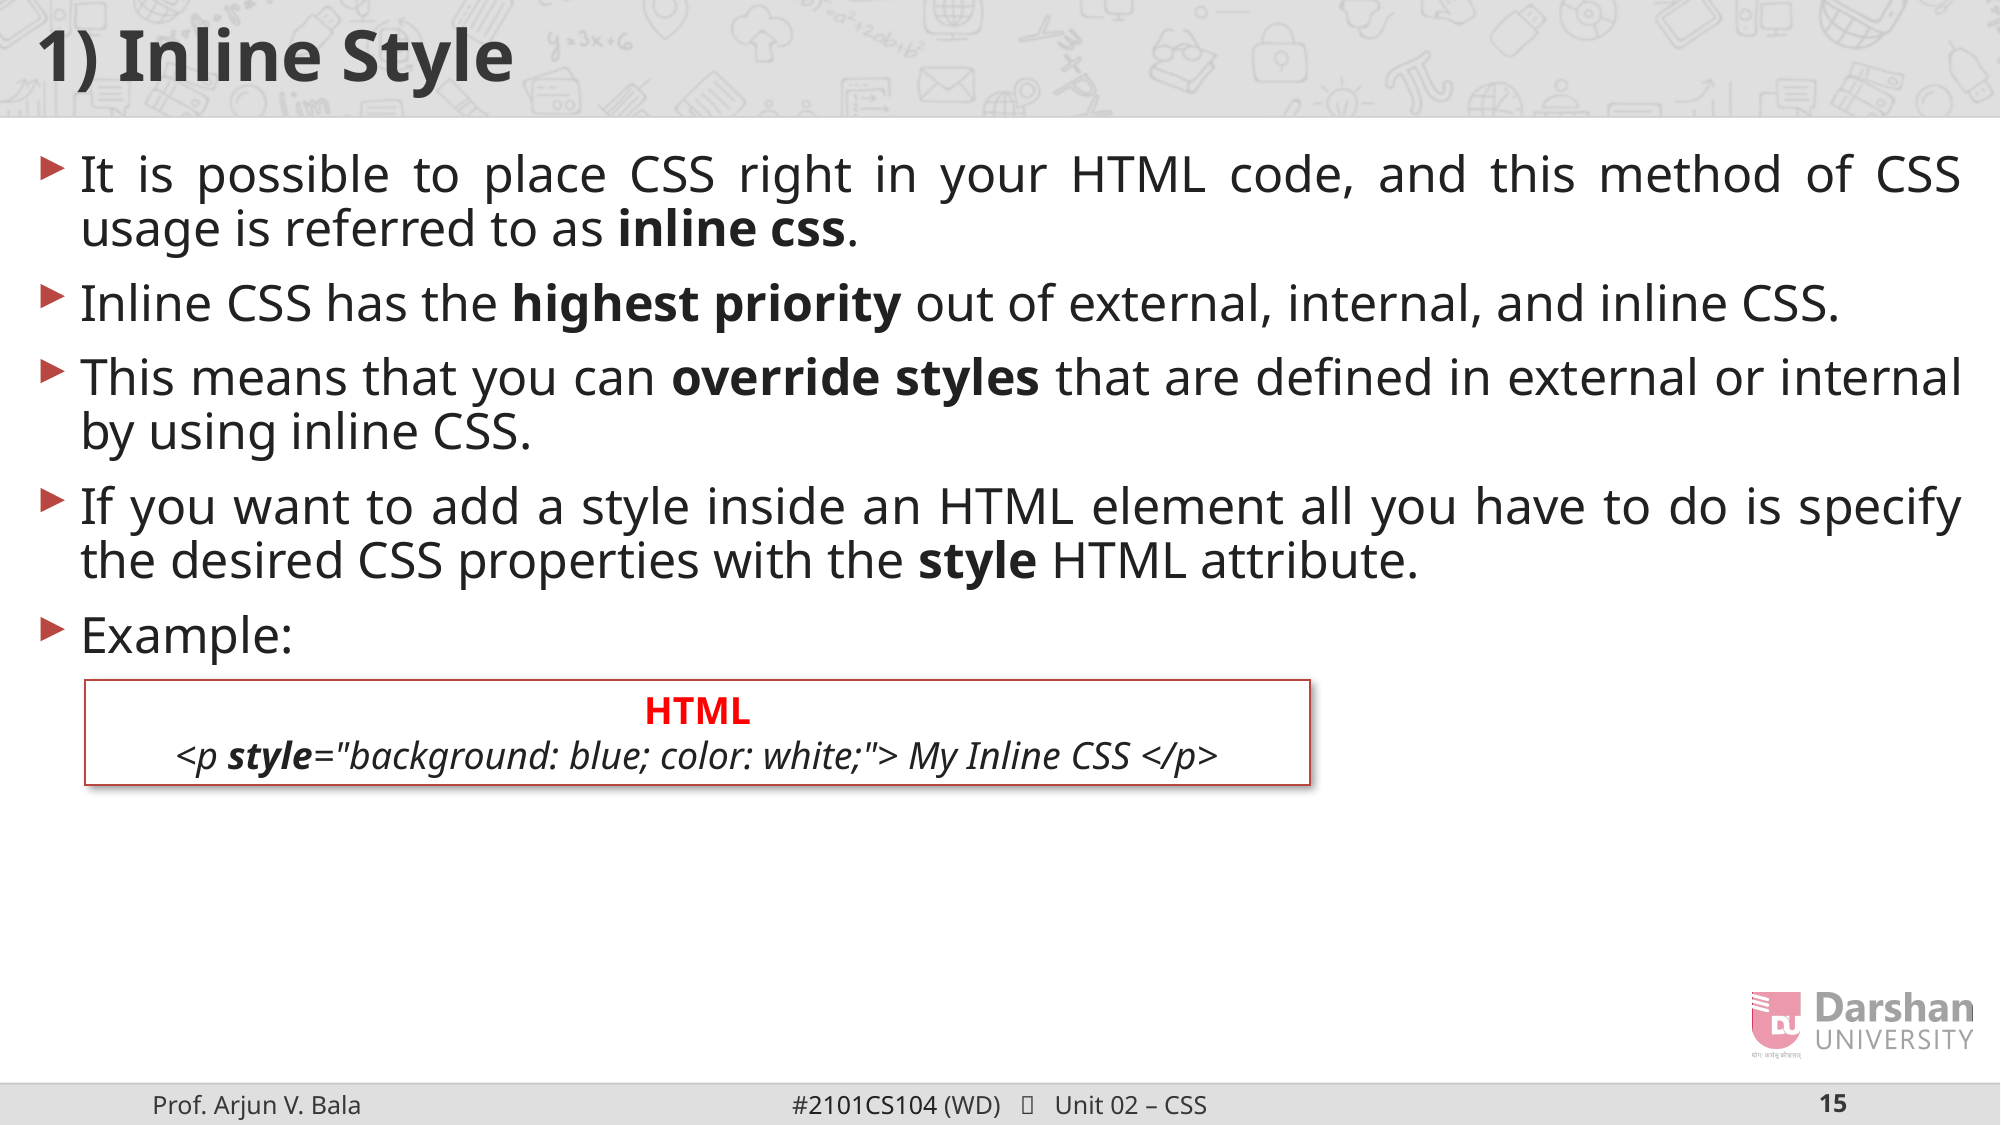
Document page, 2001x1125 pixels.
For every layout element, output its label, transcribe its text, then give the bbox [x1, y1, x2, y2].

text_box HTML <p style="background: blue; color: white;"> My Inline CSS </p> [84, 679, 1311, 786]
list It is possible to place CSS right in your HTML code, and this method of CSS usage is referred to as inline css. Inline CSS has the highest priority out of external, internal, and inline CSS. This means that you can override styles that are defined in external or internal by using inline CSS. If you want to add a style inside an HTML element all you have to do is specify the desired CSS properties with the style HTML attribute. Example: [21, 141, 1979, 1059]
title 1) Inline Style [0, 0, 2000, 117]
